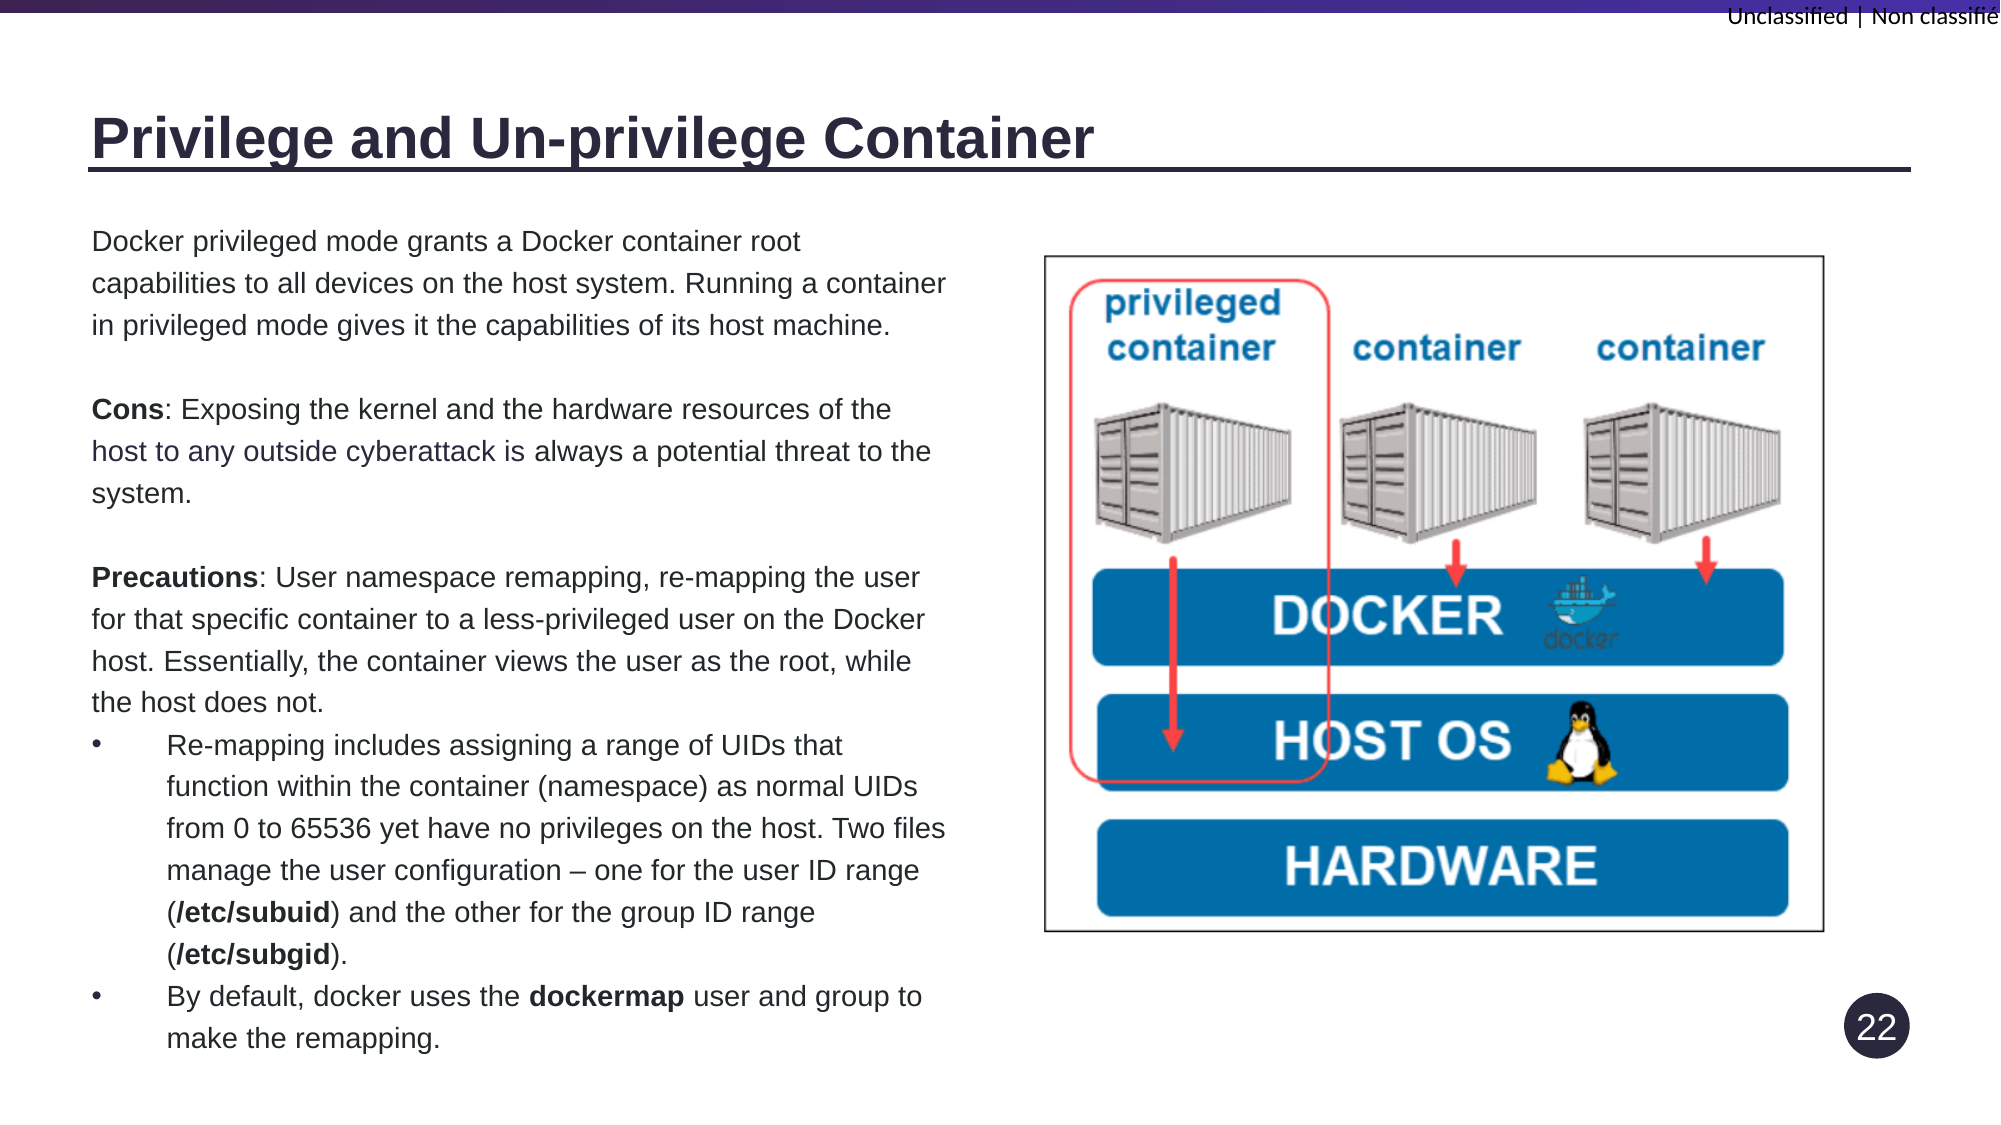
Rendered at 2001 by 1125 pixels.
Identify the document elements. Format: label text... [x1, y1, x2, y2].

title Privilege and Un-privilege Container [91, 86, 1374, 170]
slide_number 22 [1844, 992, 1910, 1059]
list Docker privileged mode grants a Docker container root capabilities to all devices on the host system. Running a container in privileged mode gives it the capabilities of its host machine. Cons: Exposing the kernel and the hardware resources of the host to any outside cyberattack is always a potential threat to the system. Precautions: User namespace remapping, re-mapping the user for that specific container to a less-privileged user on the Docker host. Essentially, the container views the user as the root, while the host does not. Re-mapping includes assigning a range of UIDs that function within the container (namespace) as normal UIDs from 0 to 65536 yet have no privileges on the host. Two files manage the user configuration – one for the user ID range (/etc/subuid) and the other for the group ID range (/etc/subgid). By default, docker uses the dockermap user and group to make the remapping. [91, 215, 953, 959]
picture [1022, 238, 1878, 936]
